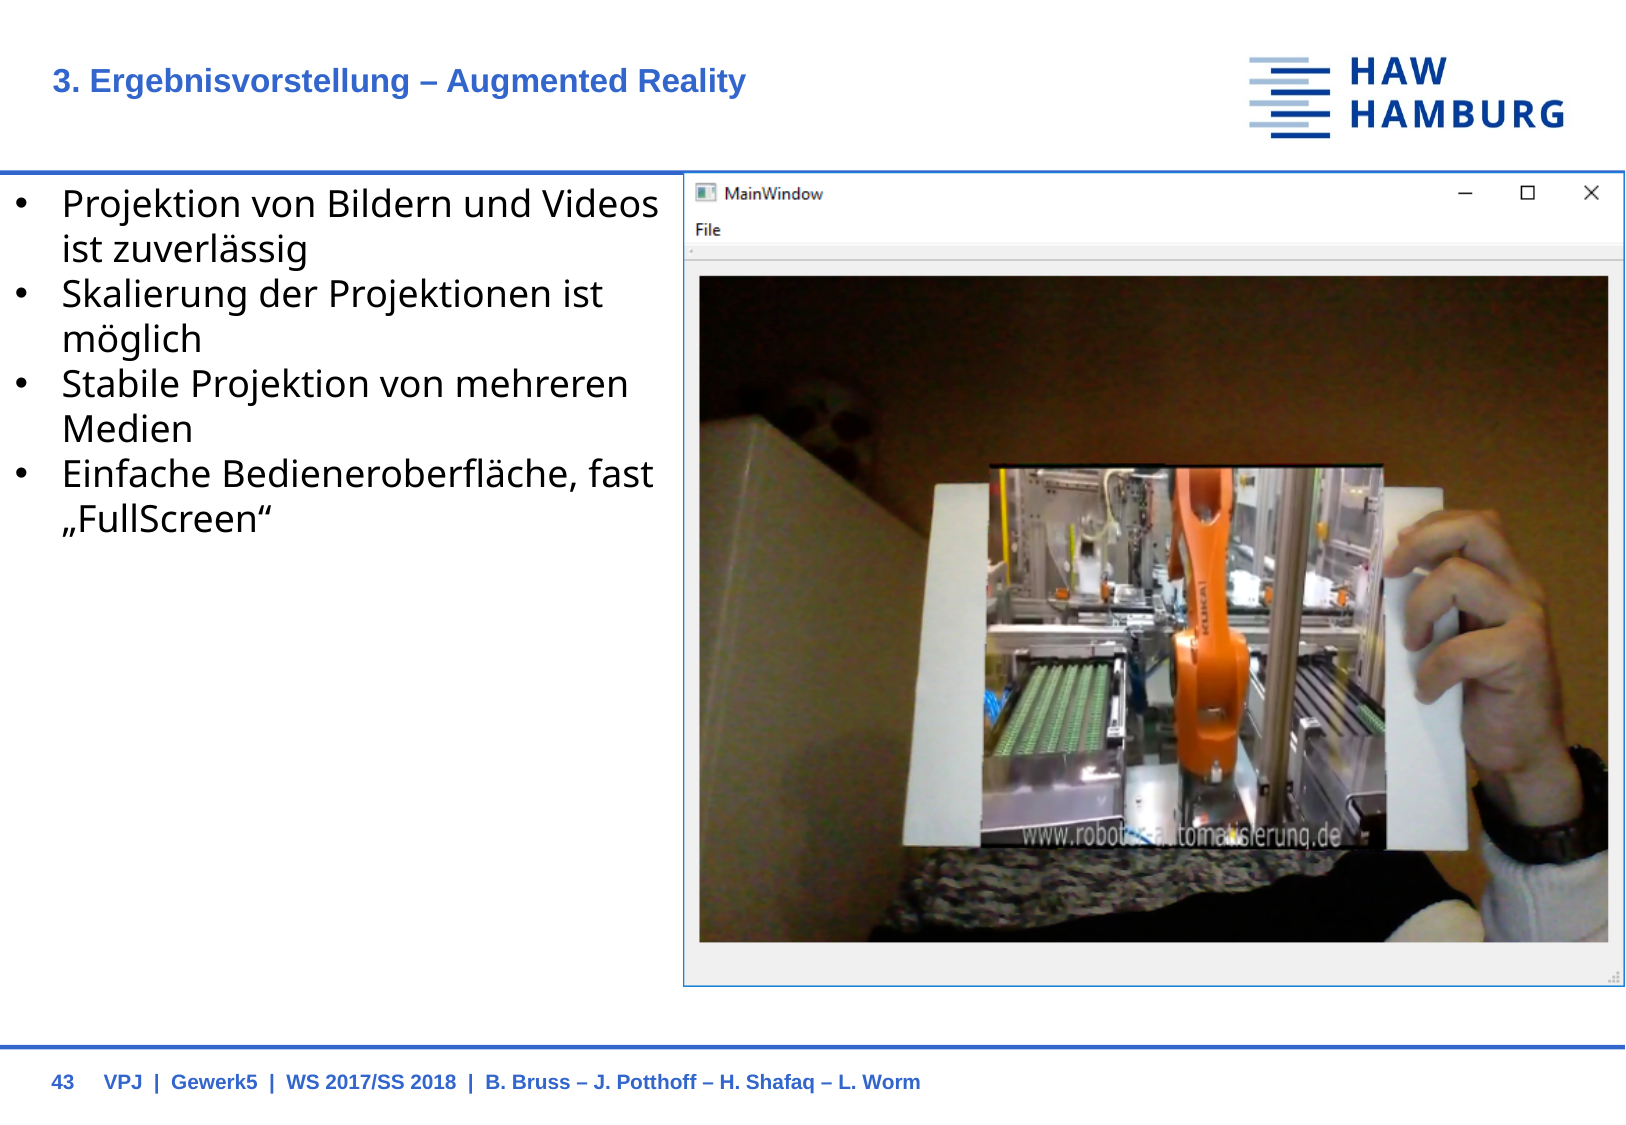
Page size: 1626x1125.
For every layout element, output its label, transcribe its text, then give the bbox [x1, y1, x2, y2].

slide_number 43 [0, 1046, 81, 1094]
picture [1222, 30, 1589, 165]
text_box Projektion von Bildern und Videos ist zuverlässig Skalierung der Projektionen ist möglich Stabile Projektion von mehreren Medien Einfache Bedieneroberfläche, fast „FullScreen“ [0, 172, 681, 548]
title 3. Ergebnisvorstellung – Augmented Reality [52, 54, 1095, 172]
footer VPJ | Gewerk5 | WS 2017/SS 2018 | B. Bruss – J. Potthoff – H. Shafaq – L. Worm [103, 1046, 1522, 1094]
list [682, 172, 1625, 988]
